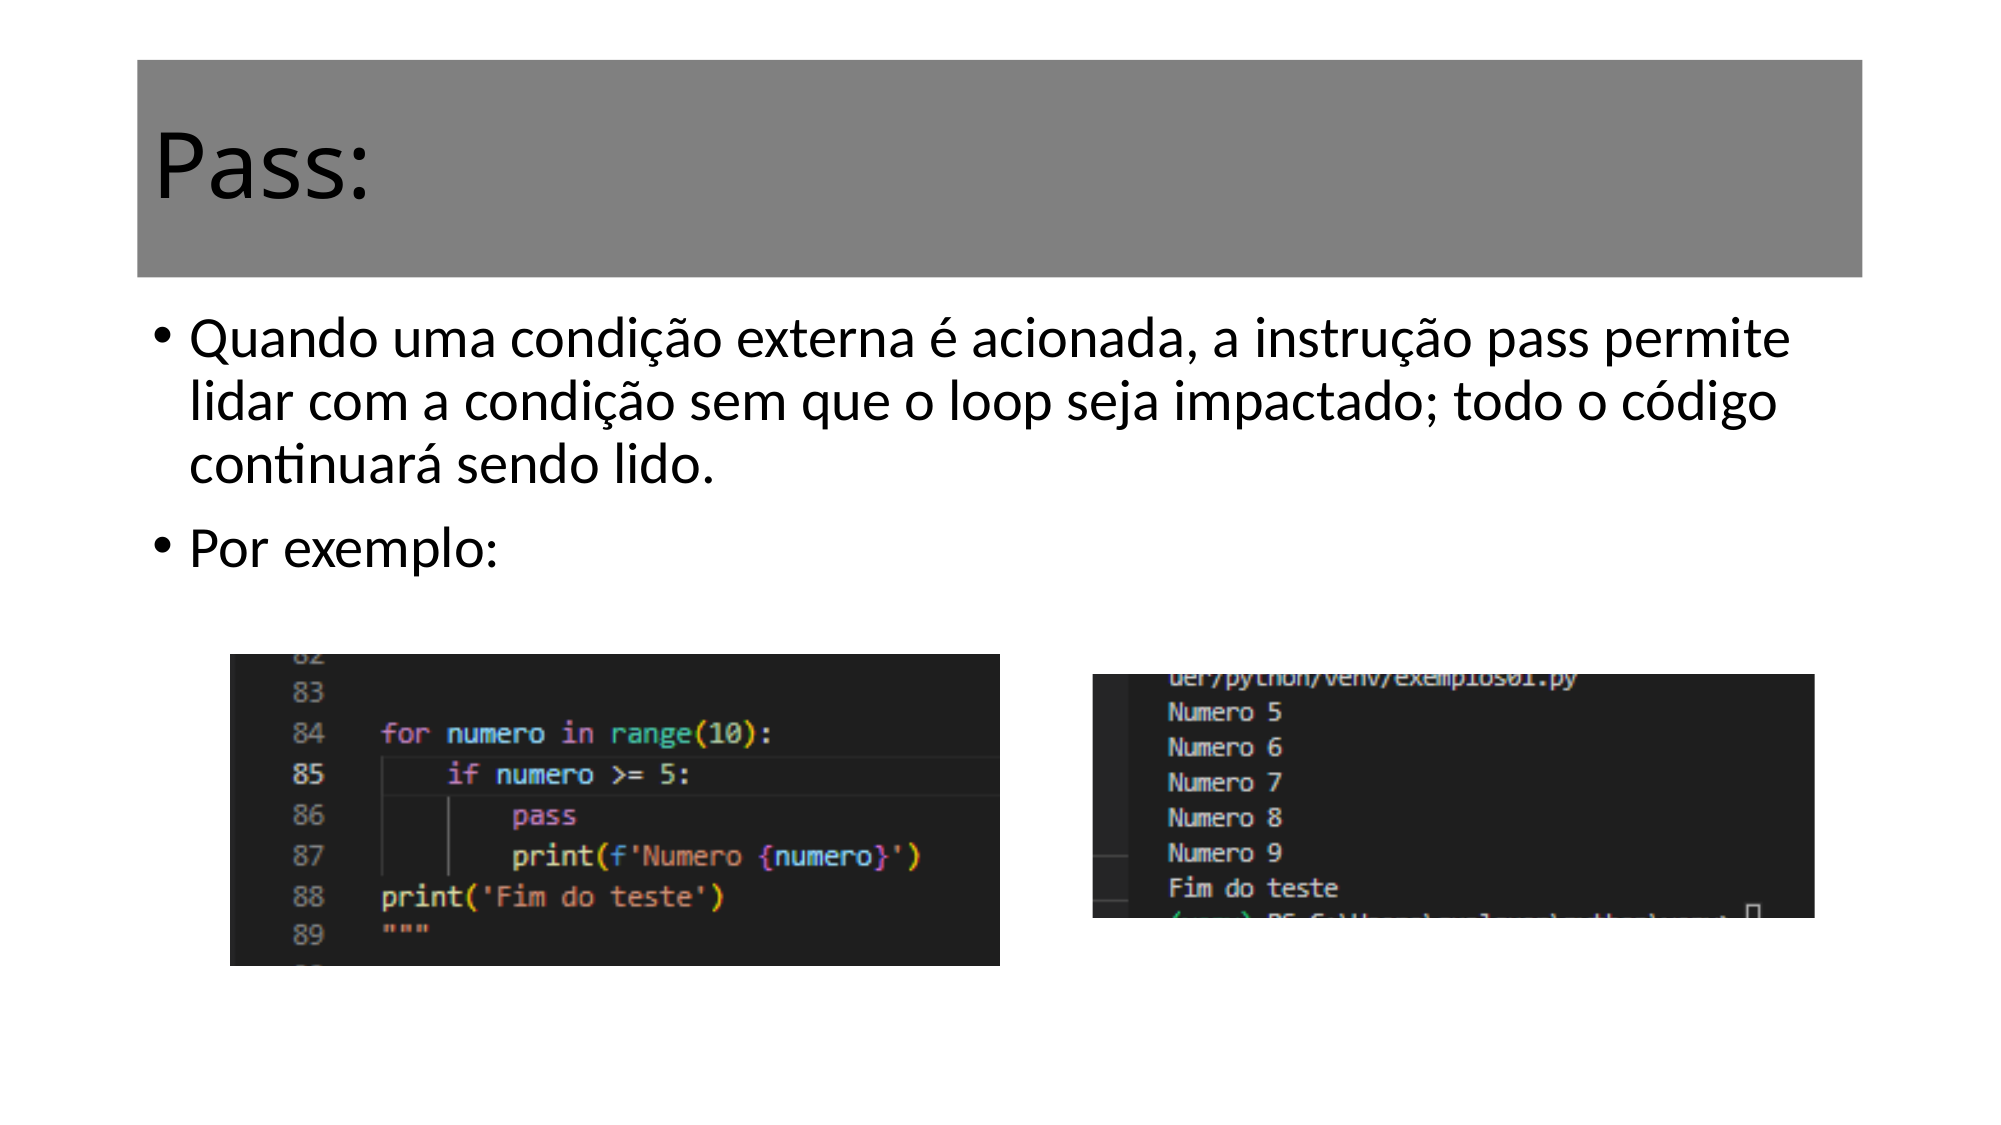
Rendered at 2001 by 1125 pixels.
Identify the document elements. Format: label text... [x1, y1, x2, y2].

picture [1092, 674, 1815, 918]
picture [229, 654, 1000, 966]
list Quando uma condição externa é acionada, a instrução pass permite lidar com a condição sem que o loop seja impactado; todo o código continuará sendo lido. Por exemplo: [137, 299, 1863, 1014]
title Pass: [137, 59, 1863, 278]
